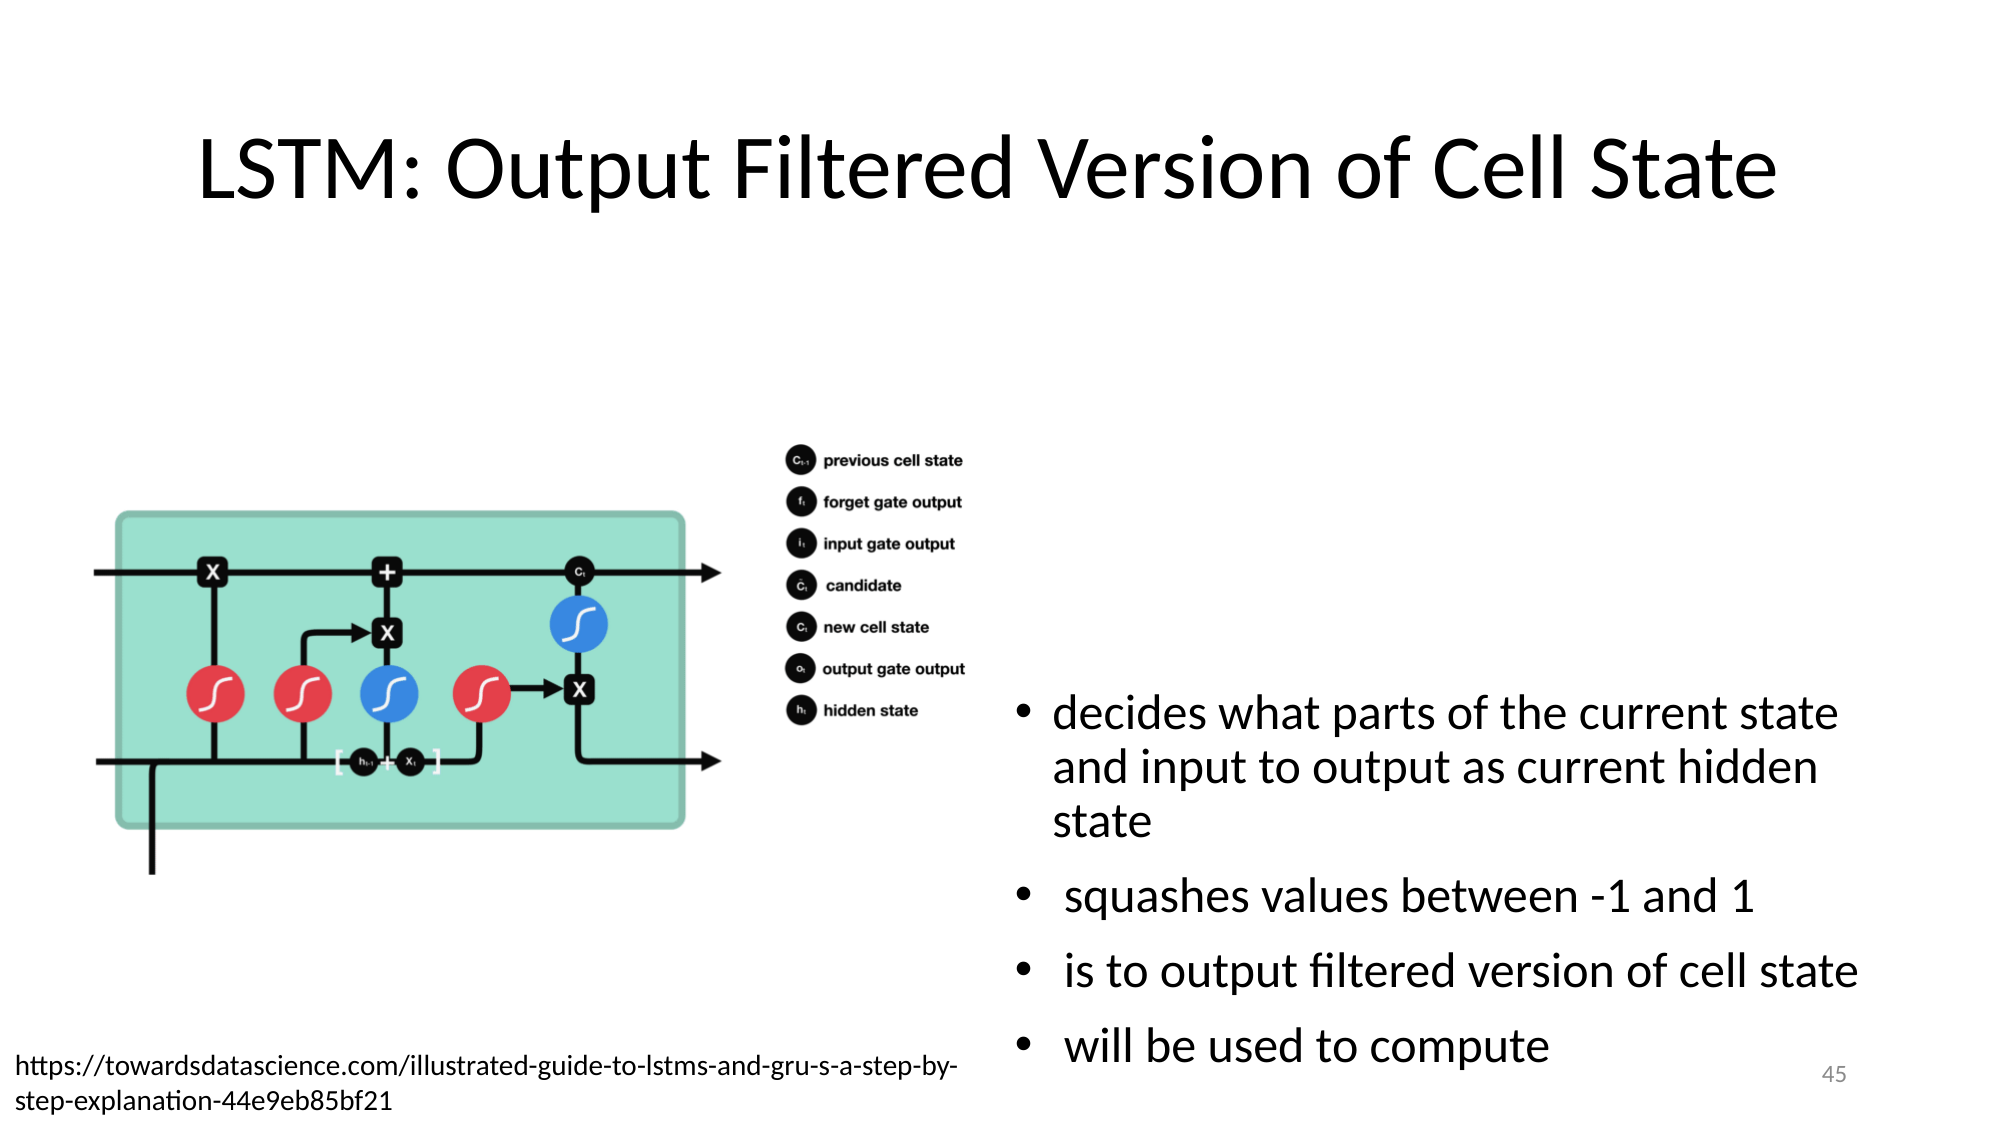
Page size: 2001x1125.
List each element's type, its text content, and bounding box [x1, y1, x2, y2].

text_box https://towardsdatascience.com/illustrated-guide-to-lstms-and-gru-s-a-step-by-step-explanation-44e9eb85bf21 [0, 1038, 1000, 1124]
title LSTM: Output Filtered Version of Cell State [137, 59, 1863, 278]
picture [24, 432, 976, 884]
slide_number 45 [1412, 1042, 1863, 1103]
